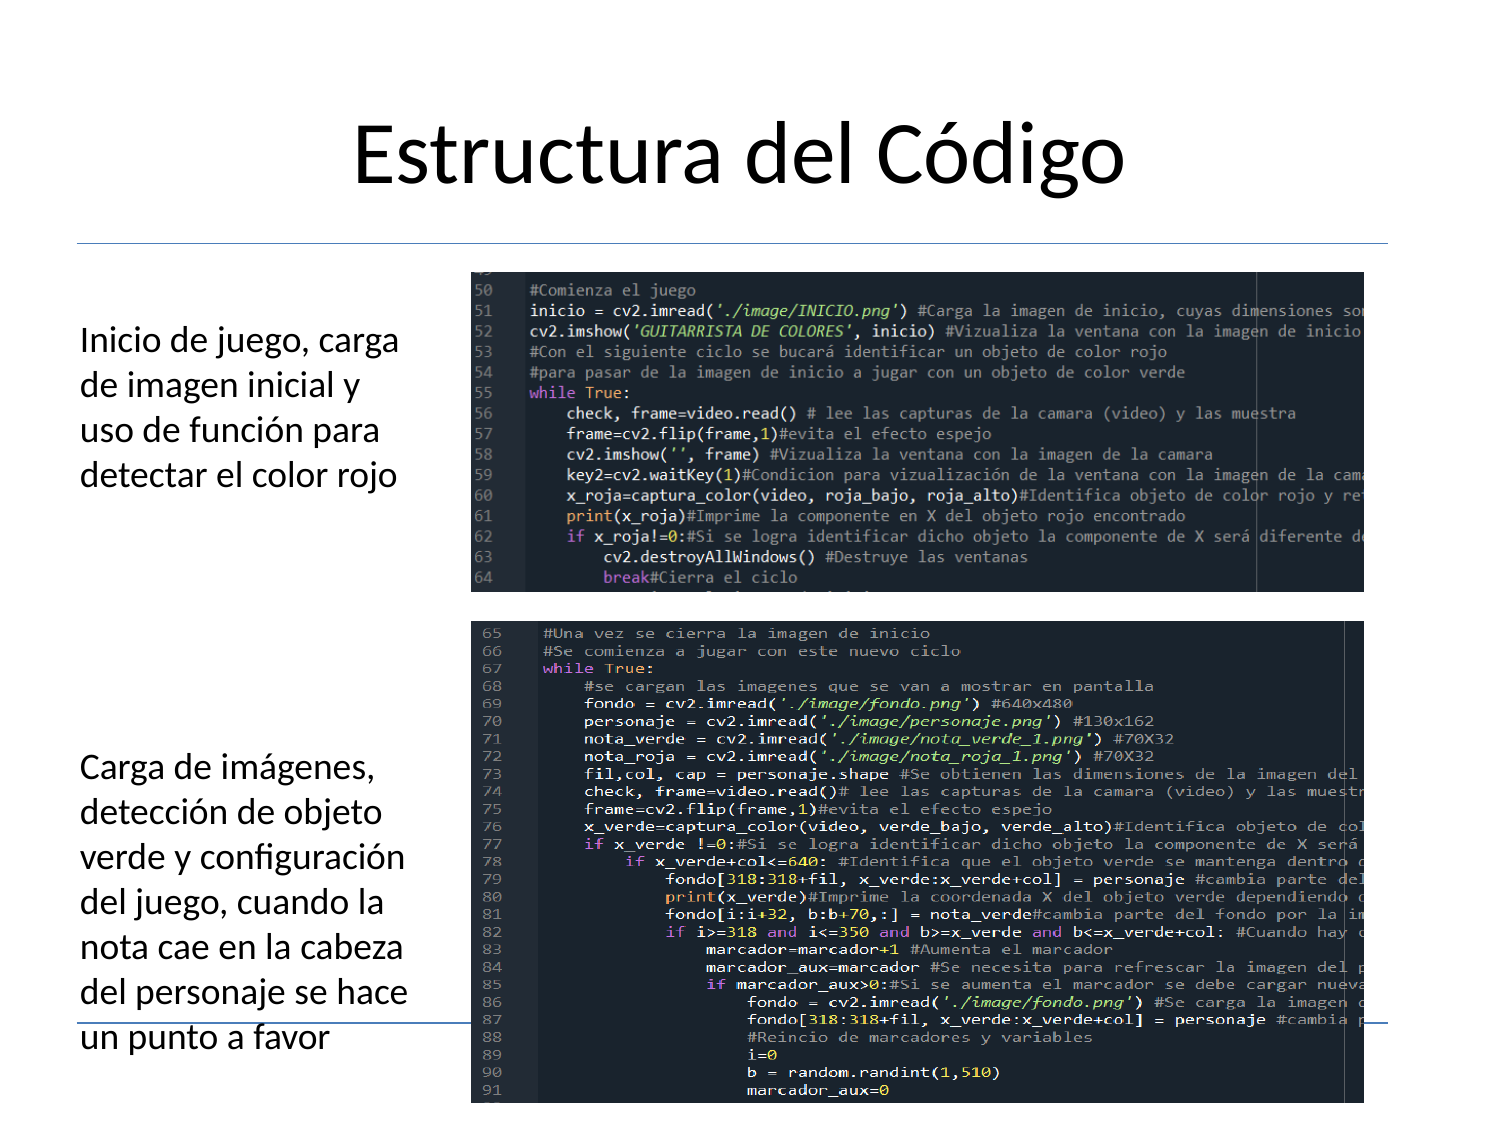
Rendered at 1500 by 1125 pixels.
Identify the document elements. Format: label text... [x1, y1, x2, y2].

text_box Carga de imágenes, detección de objeto verde y configuración del juego, cuando la nota cae en la cabeza del personaje se hace un punto a favor [64, 734, 427, 818]
picture [471, 621, 1364, 1104]
text_box Inicio de juego, carga de imagen inicial y uso de función para detectar el color rojo [64, 307, 427, 391]
picture [471, 271, 1364, 593]
text_box Estructura del Código [64, 53, 1415, 242]
